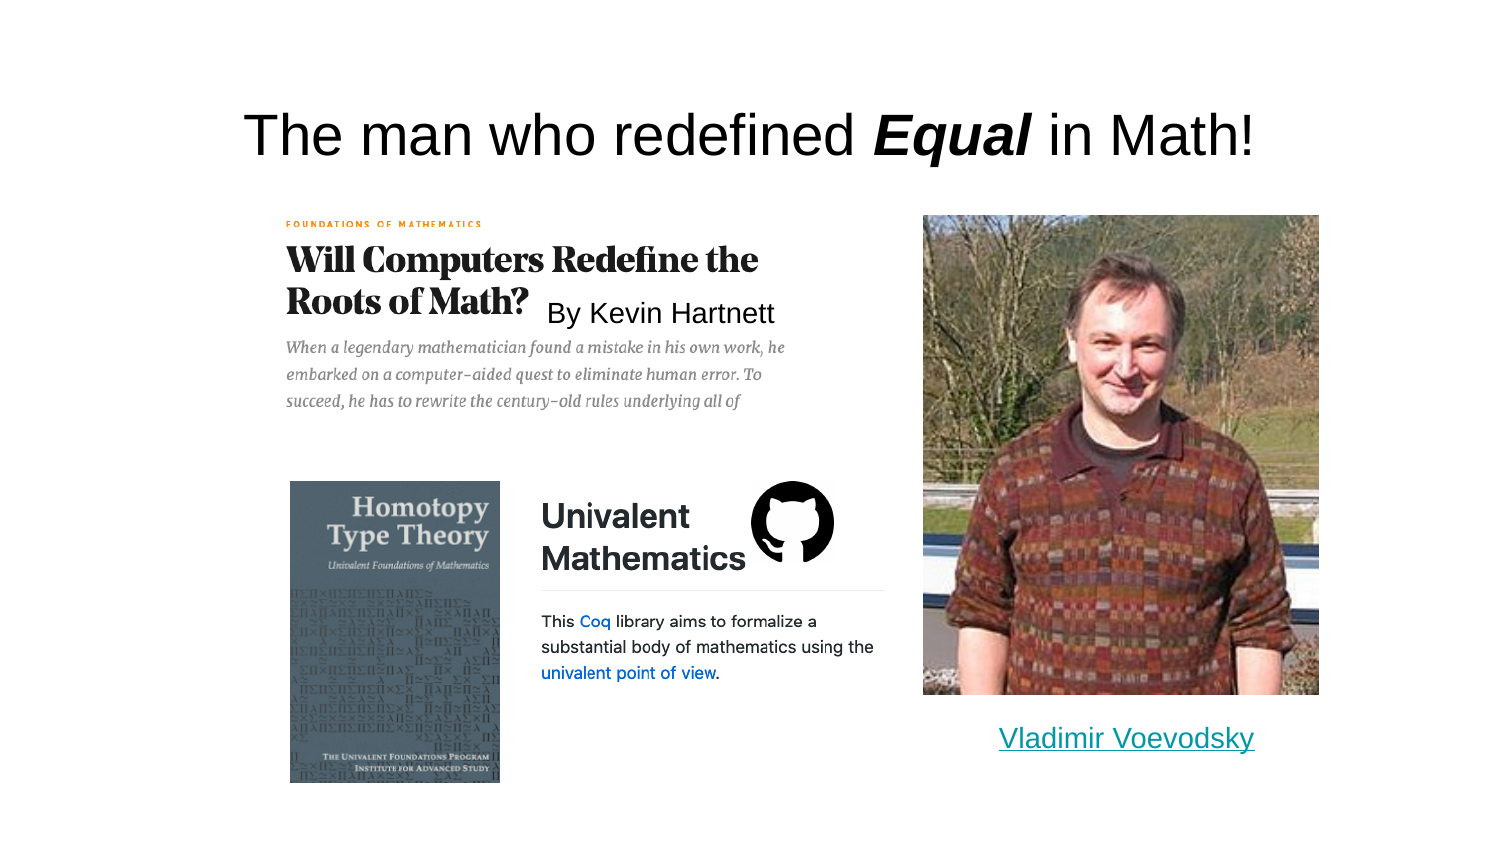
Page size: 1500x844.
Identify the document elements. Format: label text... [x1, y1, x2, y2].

title The man who redefined Equal in Math! [51, 82, 1449, 184]
picture [267, 206, 849, 418]
picture [923, 215, 1319, 695]
text_box Vladimir Voevodsky [984, 711, 1273, 762]
picture [290, 481, 500, 784]
picture [531, 481, 884, 697]
